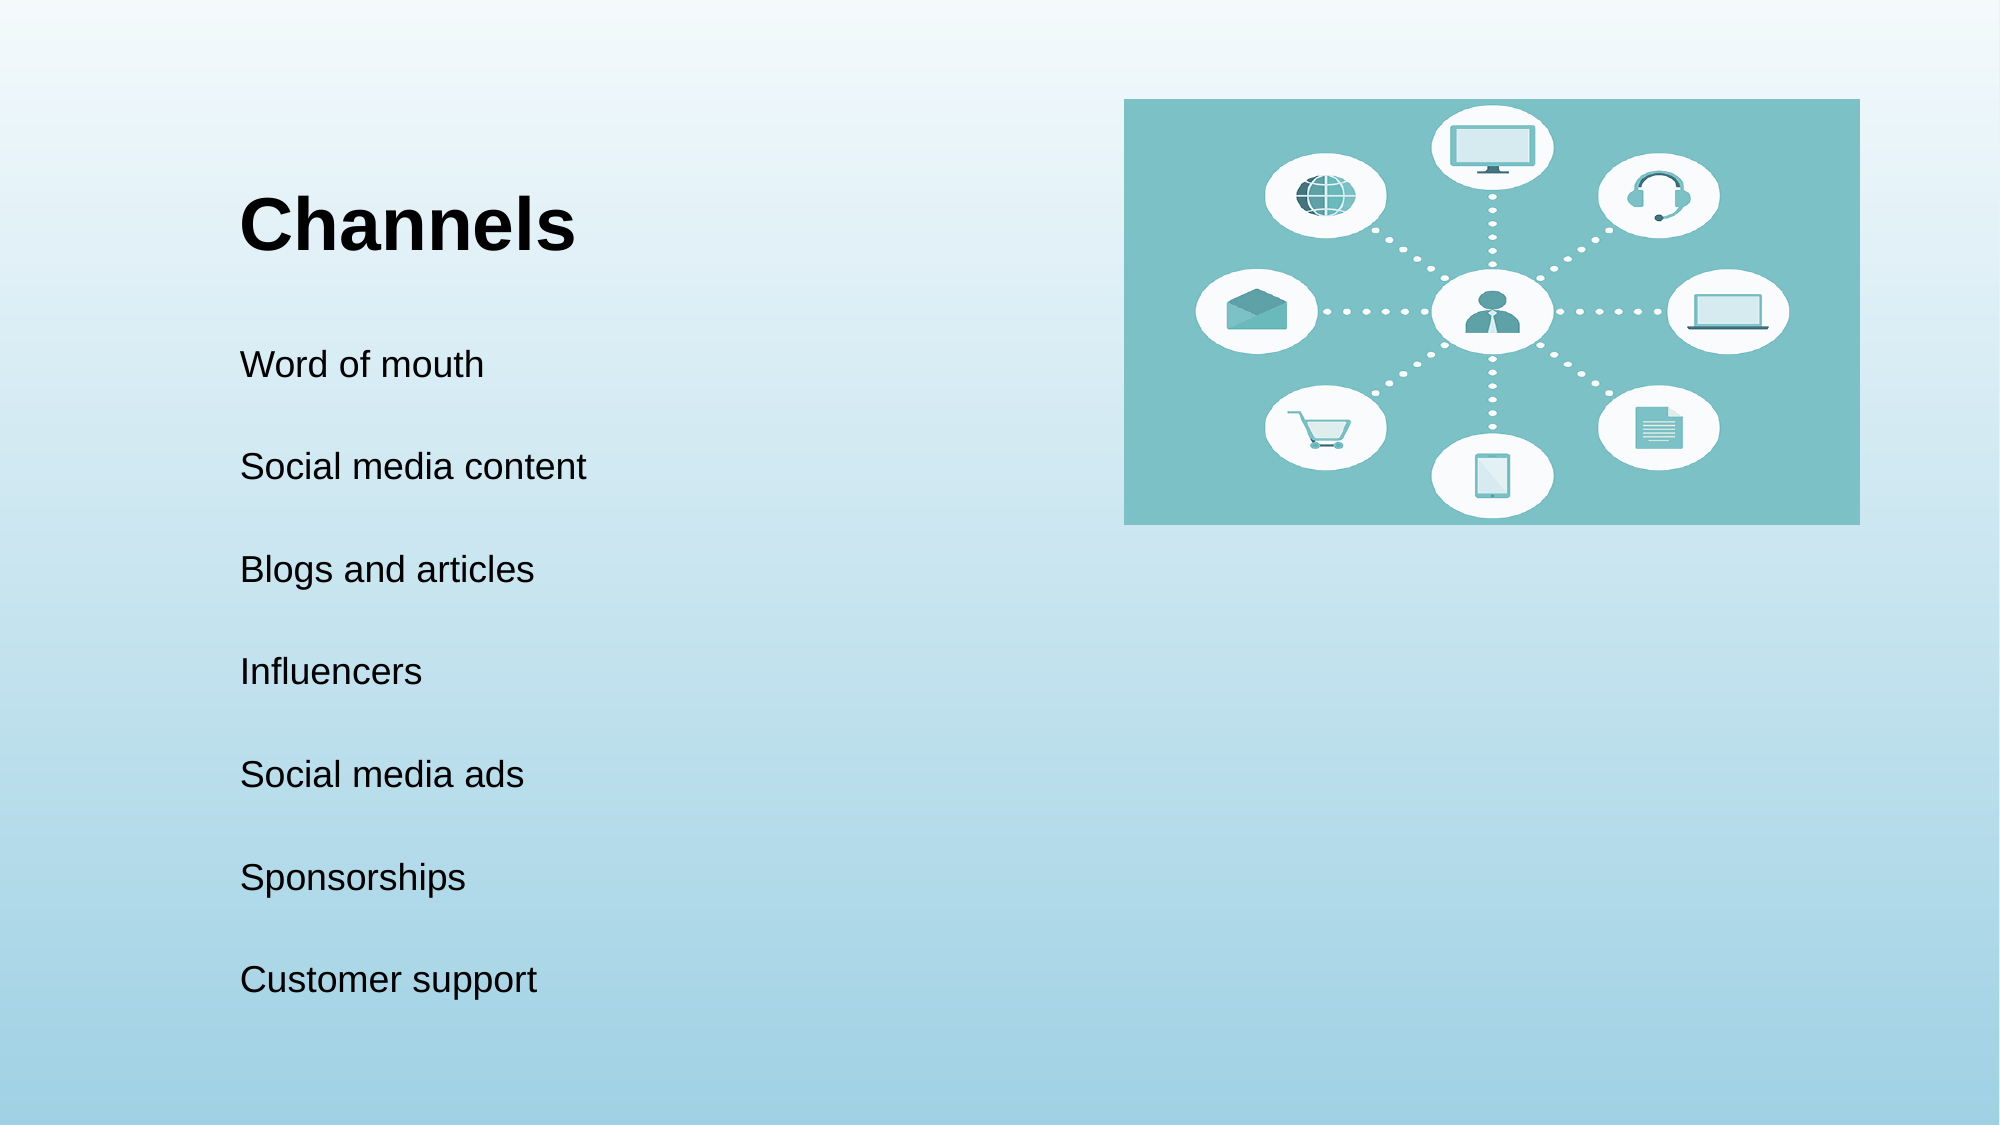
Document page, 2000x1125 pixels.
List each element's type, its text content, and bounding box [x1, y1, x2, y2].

text_box Channels [225, 168, 1124, 287]
text_box Word of mouth Social media content Blogs and articles Influencers Social media ads Sponsorships Customer support [225, 287, 1225, 1125]
picture [1124, 99, 1860, 525]
